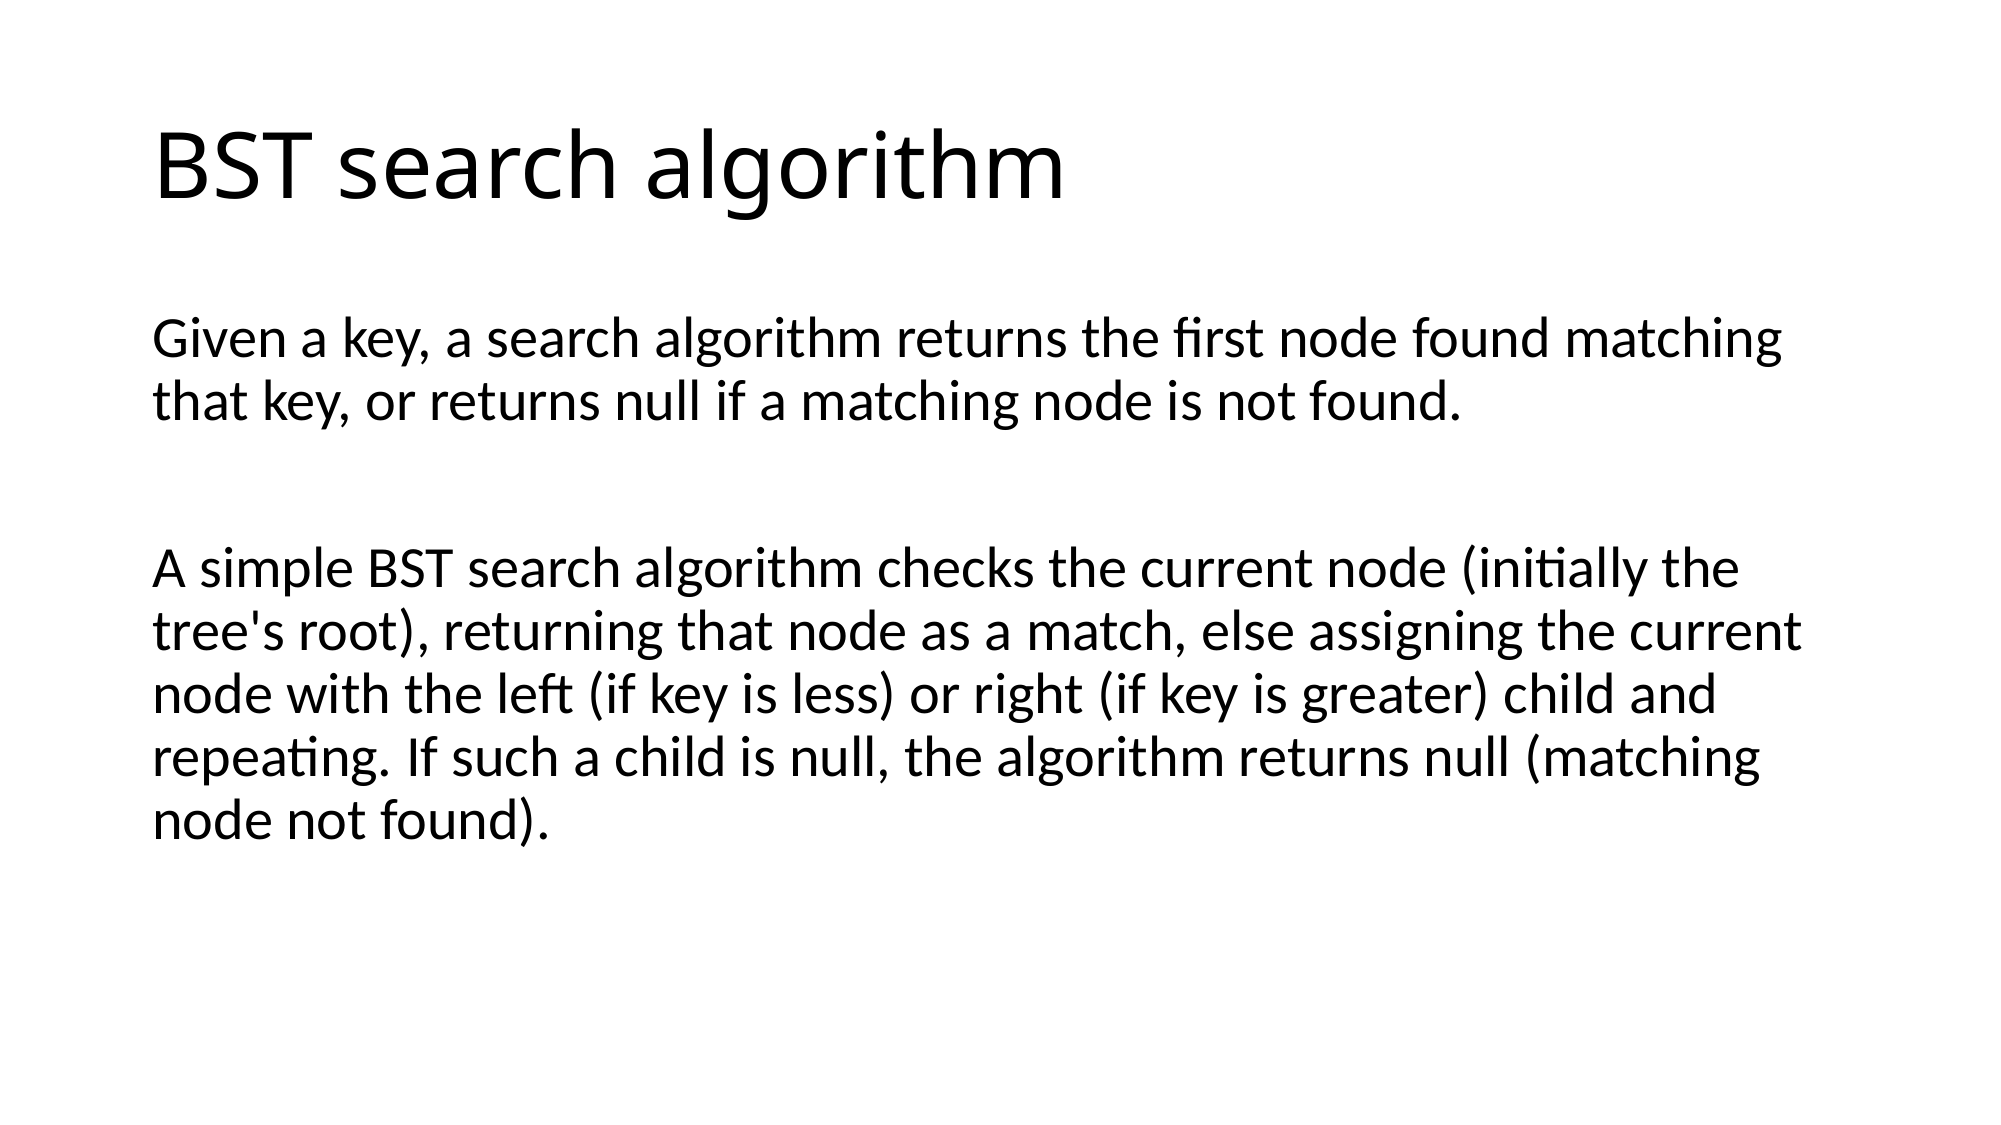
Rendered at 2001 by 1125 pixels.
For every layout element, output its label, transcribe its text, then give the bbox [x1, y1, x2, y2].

title BST search algorithm [137, 59, 1863, 278]
list Given a key, a search algorithm returns the first node found matching that key, or returns null if a matching node is not found. A simple BST search algorithm checks the current node (initially the tree's root), returning that node as a match, else assigning the current node with the left (if key is less) or right (if key is greater) child and repeating. If such a child is null, the algorithm returns null (matching node not found). [137, 299, 1863, 1014]
